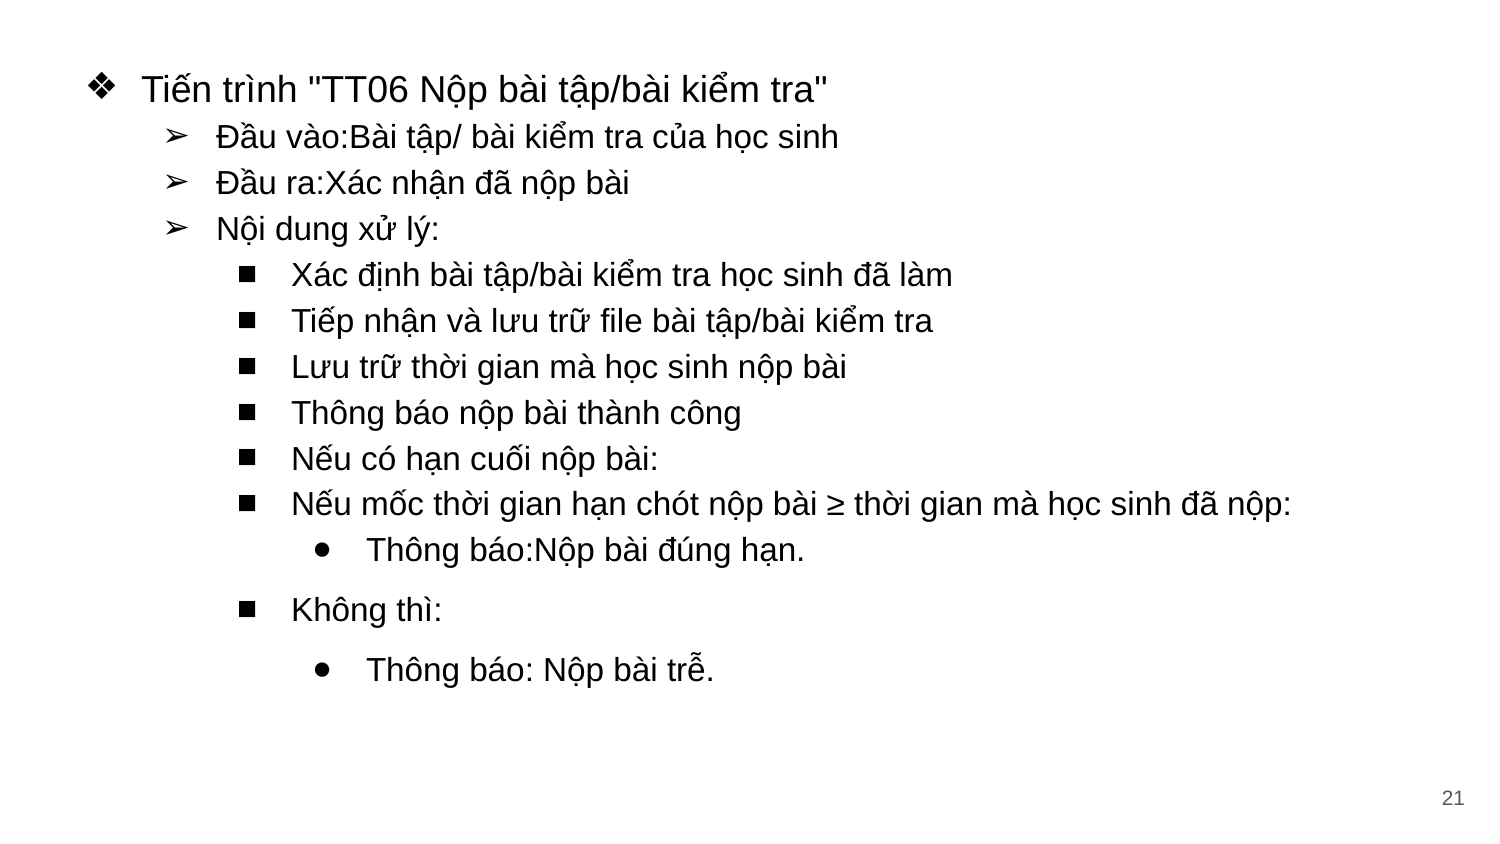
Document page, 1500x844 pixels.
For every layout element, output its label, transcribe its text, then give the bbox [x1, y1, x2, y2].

slide_number ‹#› [1389, 764, 1480, 830]
list Tiến trình "TT06 Nộp bài tập/bài kiểm tra" Đầu vào:Bài tập/ bài kiểm tra của học sinh Đầu ra:Xác nhận đã nộp bài Nội dung xử lý: Xác định bài tập/bài kiểm tra học sinh đã làm Tiếp nhận và lưu trữ file bài tập/bài kiểm tra Lưu trữ thời gian mà học sinh nộp bài Thông báo nộp bài thành công Nếu có hạn cuối nộp bài: Nếu mốc thời gian hạn chót nộp bài ≥ thời gian mà học sinh đã nộp: Thông báo:Nộp bài đúng hạn. Không thì: Thông báo: Nộp bài trễ. [51, 42, 1449, 750]
